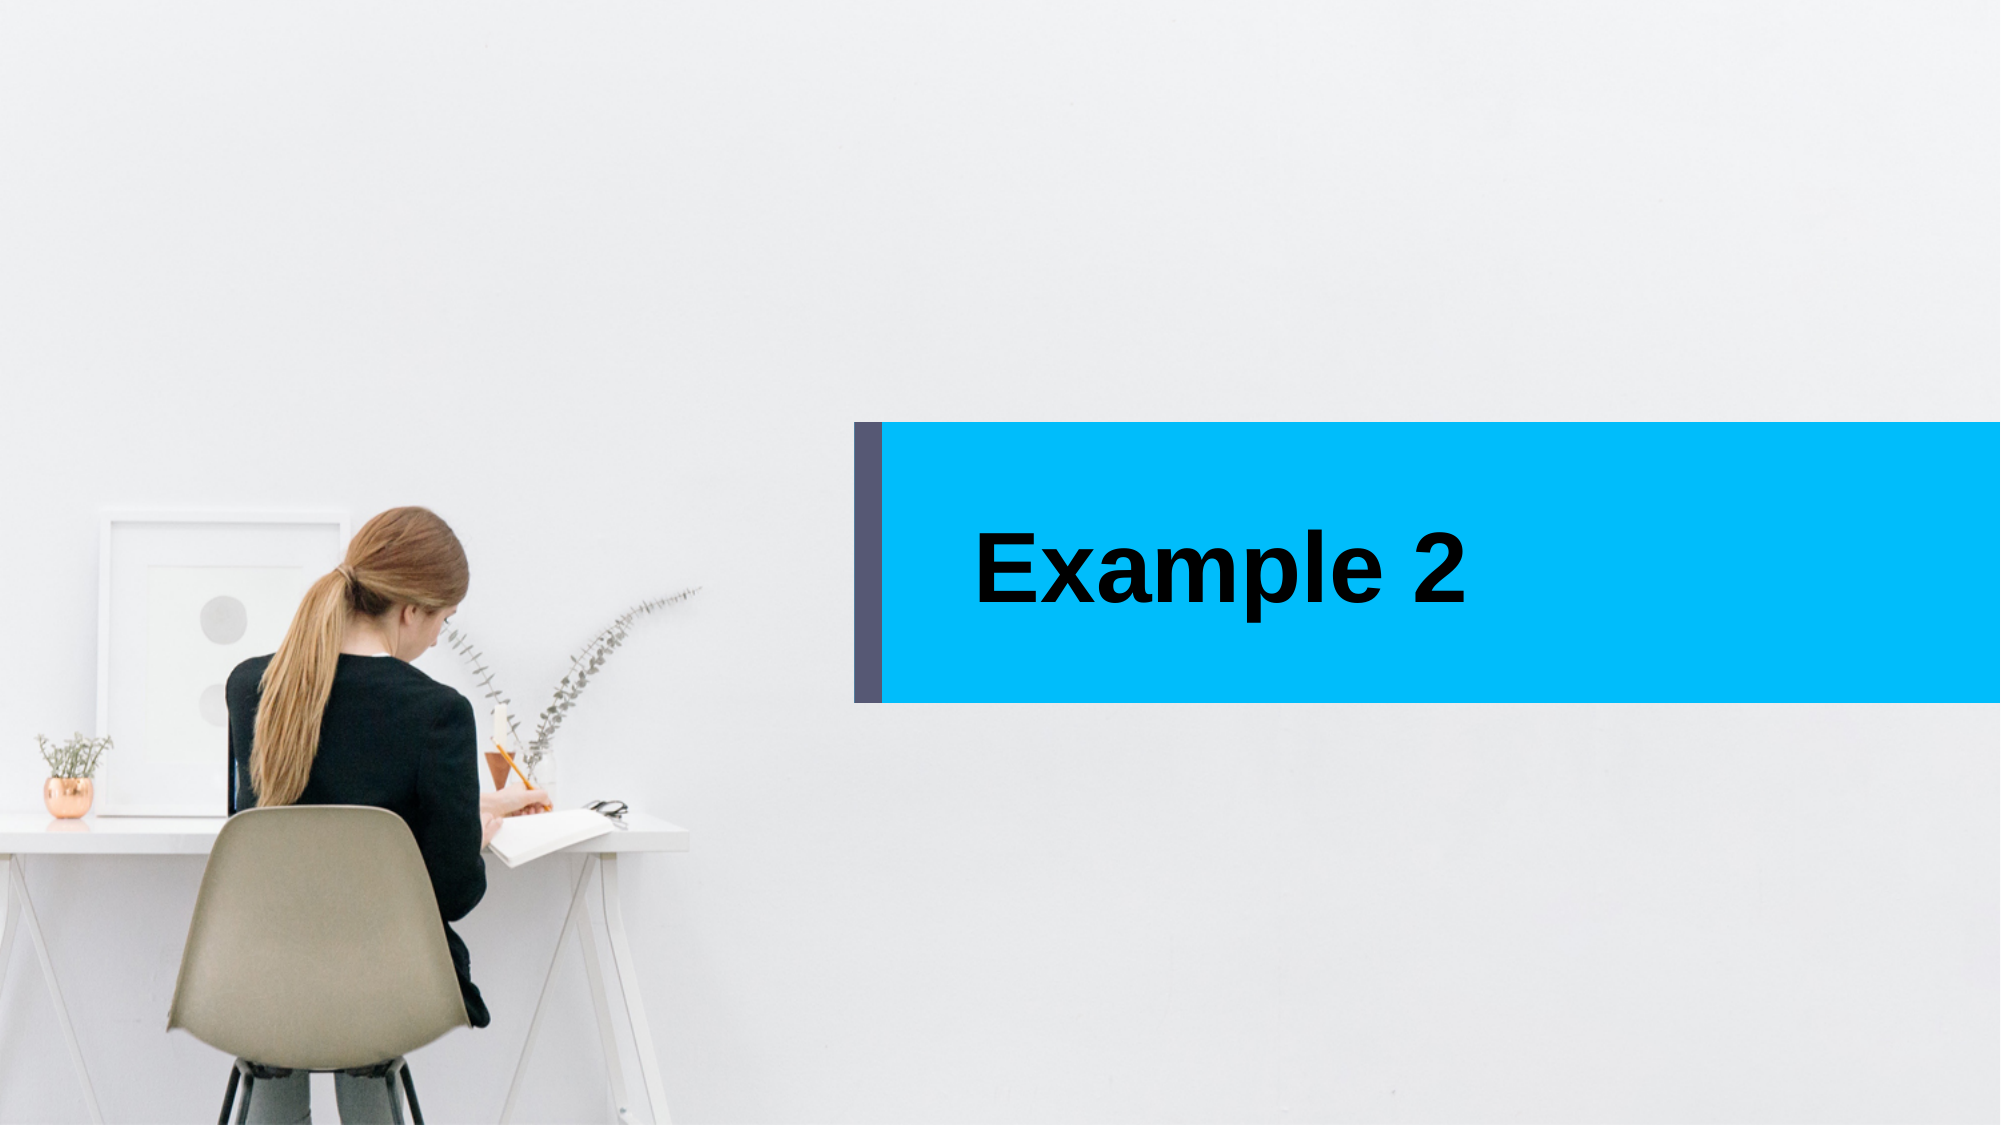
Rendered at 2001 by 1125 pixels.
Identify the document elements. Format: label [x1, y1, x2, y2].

picture [0, 0, 2001, 1125]
text_box [854, 422, 2000, 703]
